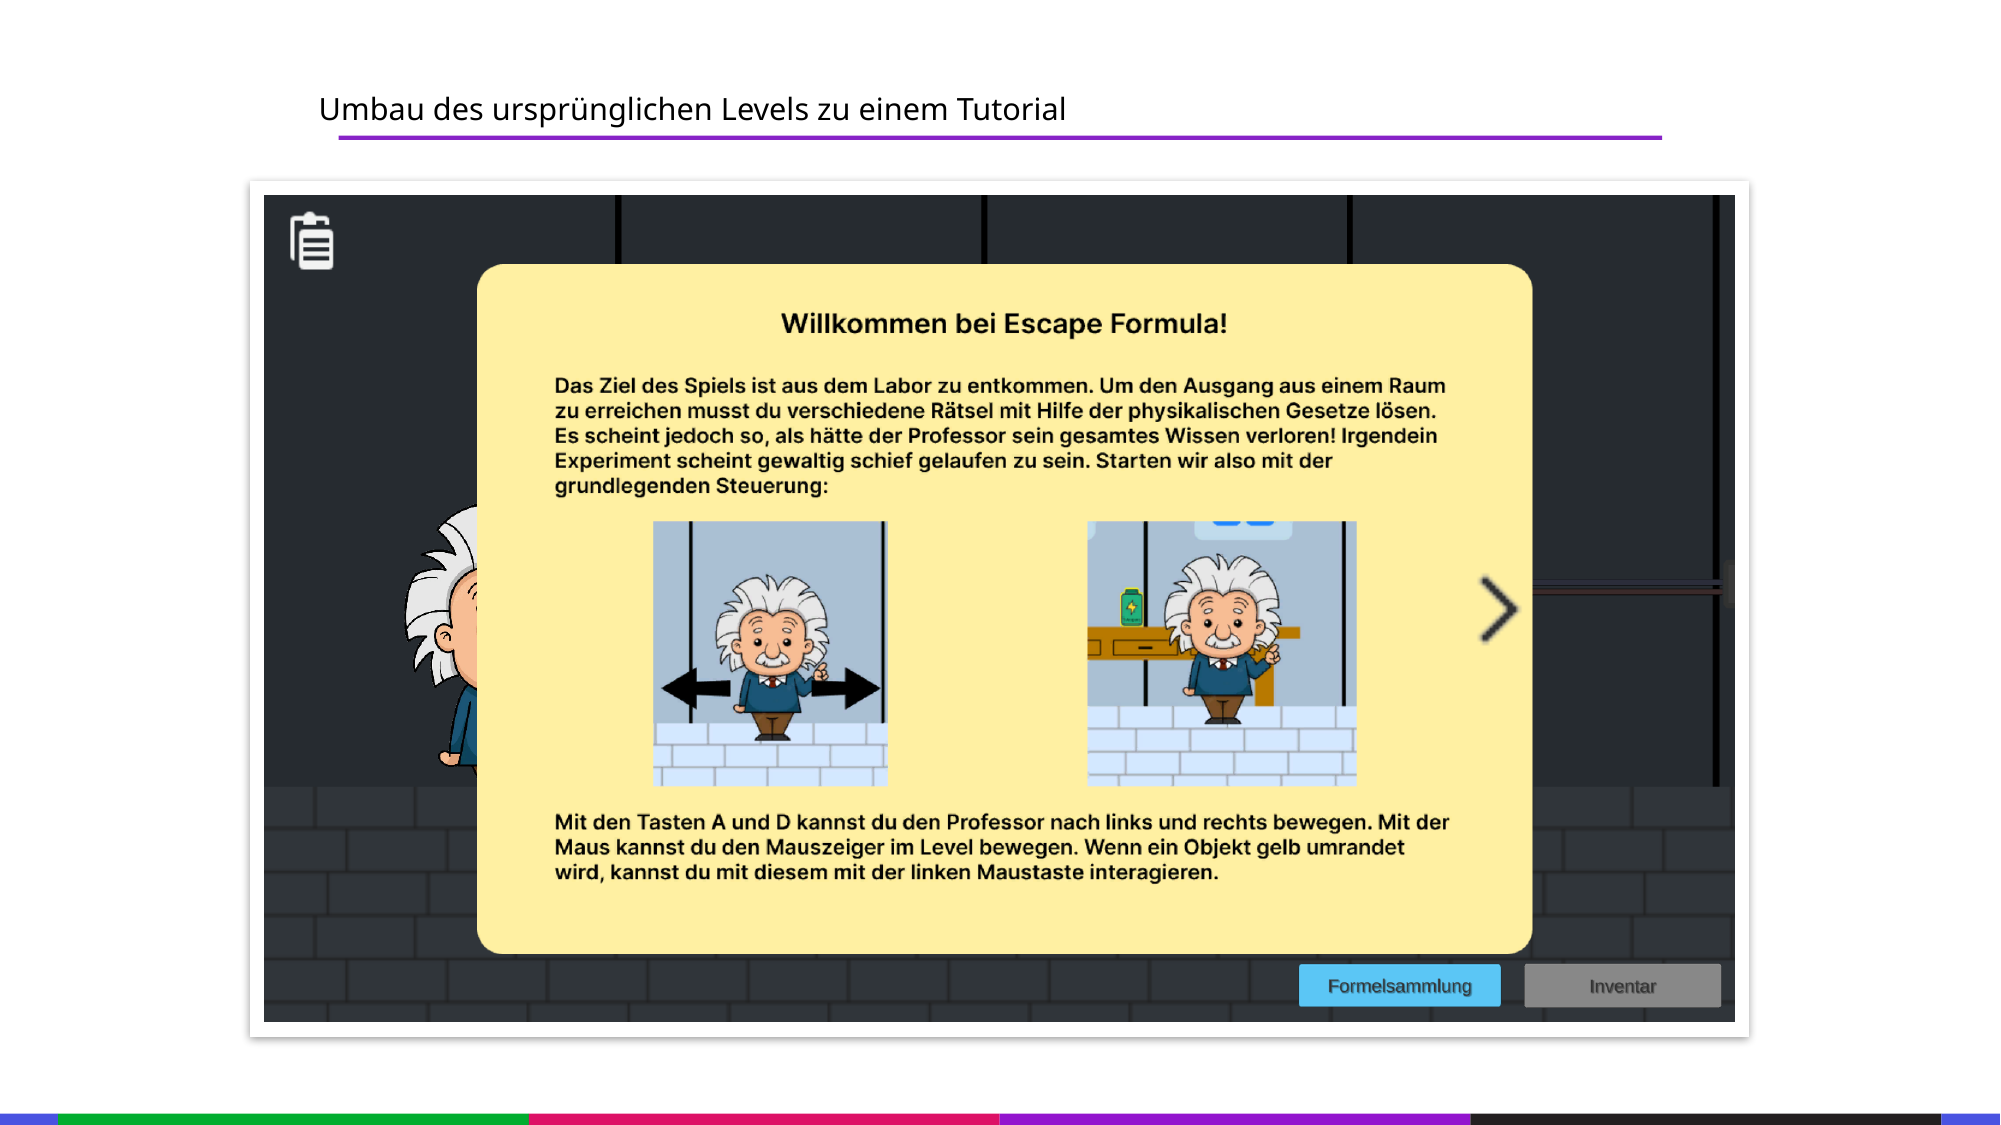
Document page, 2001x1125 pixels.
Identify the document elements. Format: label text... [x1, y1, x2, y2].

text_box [57, 1113, 1942, 1125]
text_box [0, 1113, 57, 1125]
text_box [1942, 1113, 2000, 1125]
text_box Umbau des ursprünglichen Levels zu einem Tutorial [318, 89, 1068, 127]
picture [264, 194, 1735, 1023]
